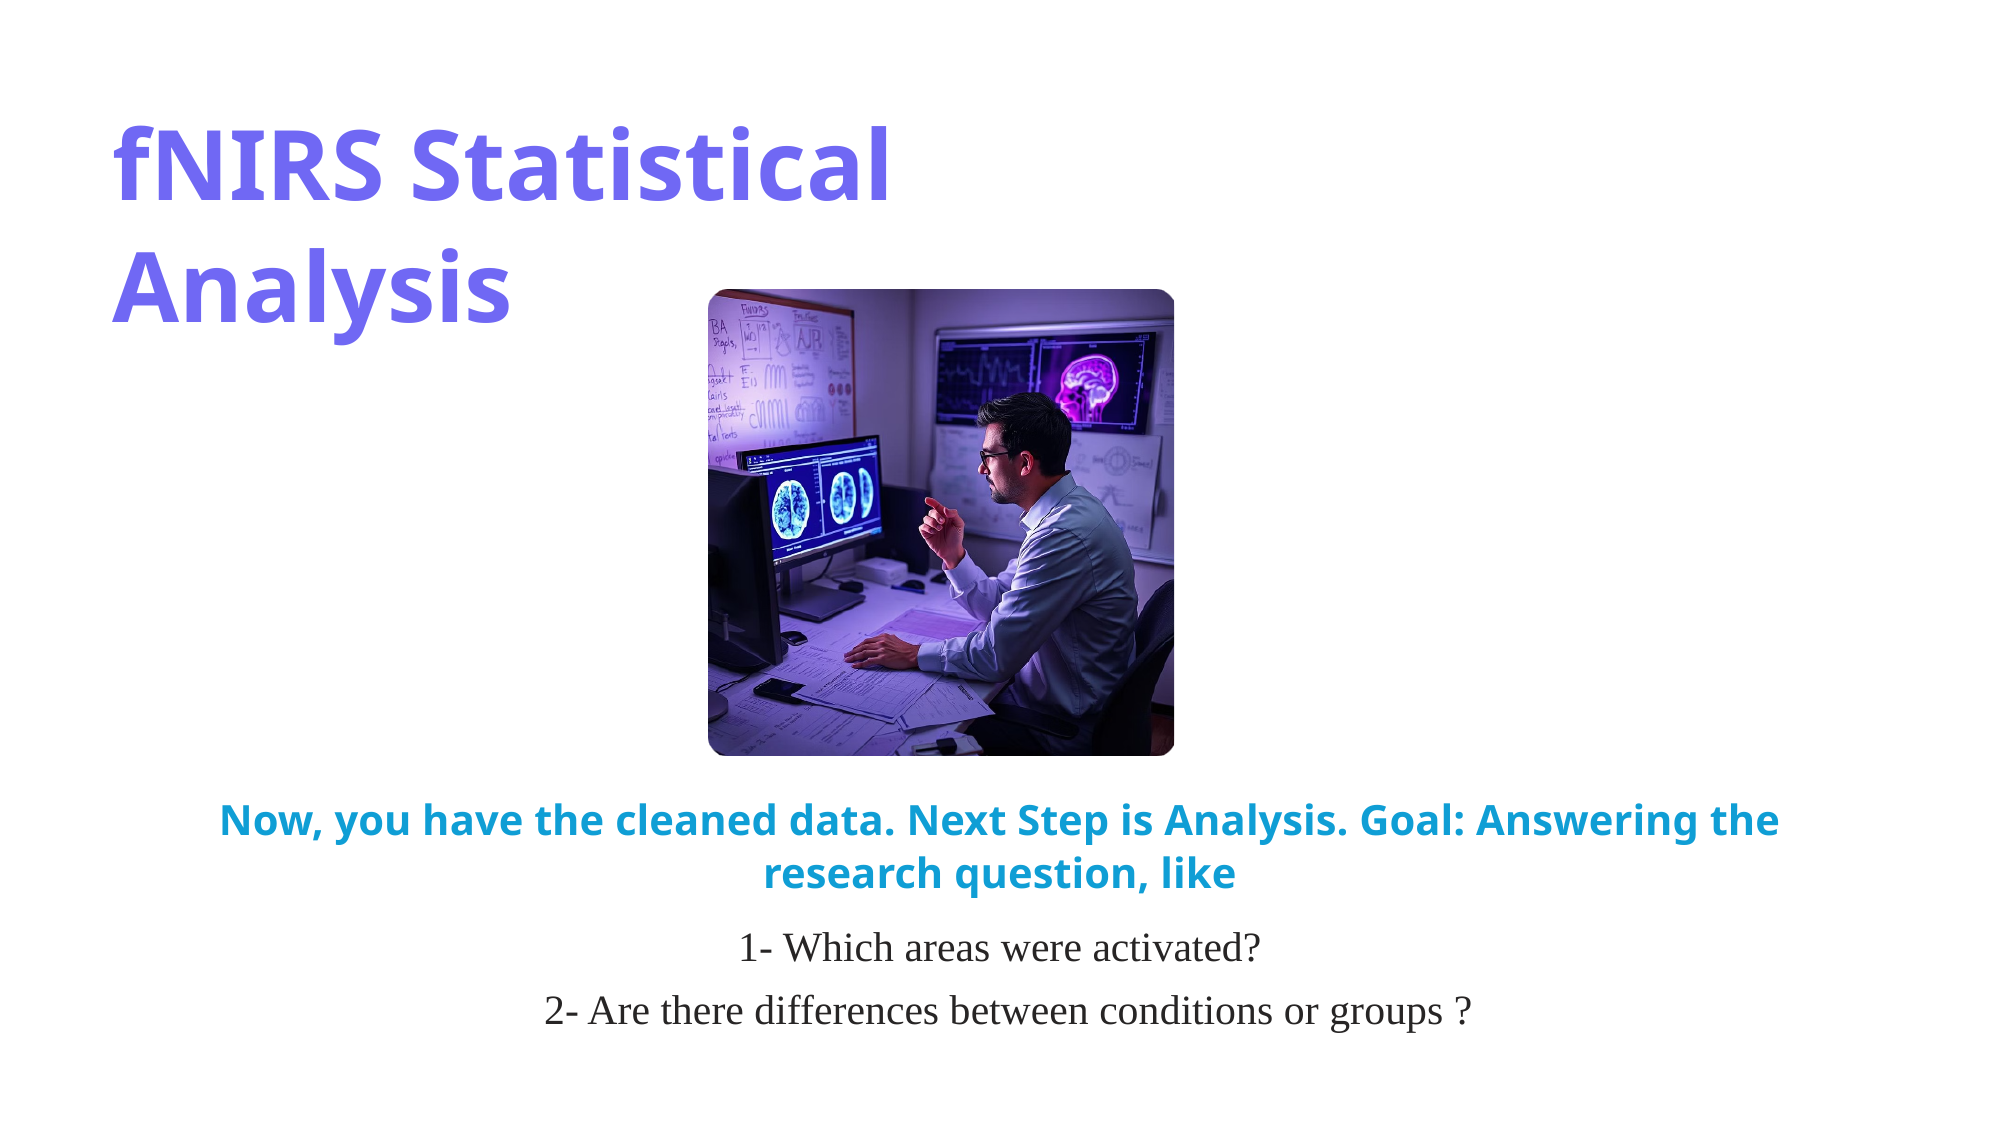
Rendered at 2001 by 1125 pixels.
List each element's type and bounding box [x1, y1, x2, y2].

text_box [158, 797, 1842, 914]
text_box [103, 916, 1897, 982]
text_box [111, 111, 1305, 262]
text_box [708, 289, 1175, 756]
text_box [111, 980, 1906, 1045]
